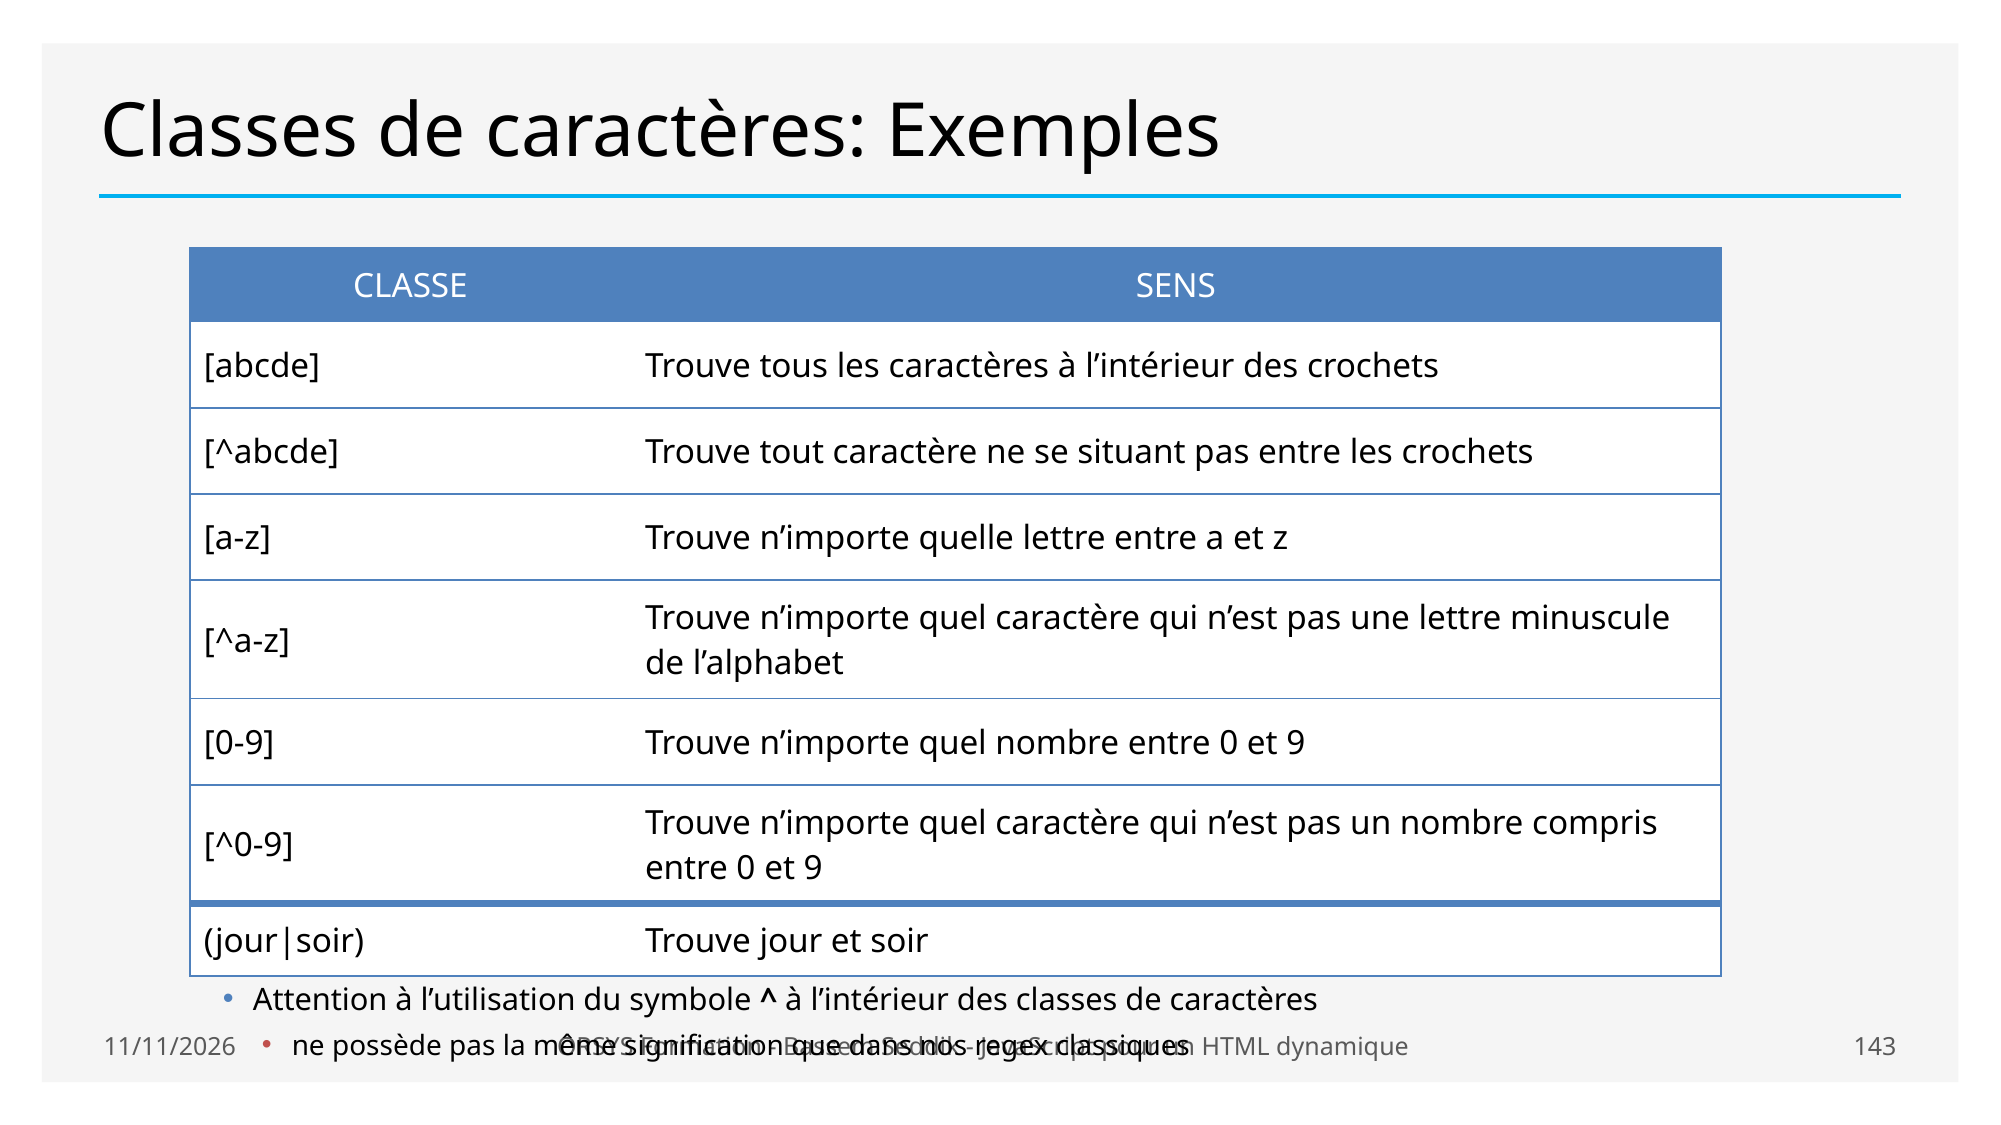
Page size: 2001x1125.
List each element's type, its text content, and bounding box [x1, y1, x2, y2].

table_header SENS [631, 249, 1720, 321]
slide_number 143 [1626, 1017, 1912, 1078]
table_cell [^0-9] [191, 786, 631, 900]
table_cell (jour|soir) [191, 907, 631, 968]
table_cell Trouve n’importe quelle lettre entre a et z [631, 495, 1720, 579]
table_cell Trouve tous les caractères à l’intérieur des crochets [631, 322, 1720, 407]
footer ORSYS Formation - Bassem Seddik - JavaScript pour un HTML dynamique [340, 1017, 1626, 1078]
table_cell Trouve n’importe quel caractère qui n’est pas une lettre minuscule de l’alphabet [631, 581, 1720, 698]
table_cell Trouve jour et soir [631, 907, 1720, 968]
table_cell [a-z] [191, 495, 631, 579]
table_cell [^a-z] [191, 581, 631, 698]
table_cell [0-9] [191, 699, 631, 784]
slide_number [88, 1017, 340, 1078]
table_cell Trouve tout caractère ne se situant pas entre les crochets [631, 409, 1720, 493]
table_cell Trouve n’importe quel caractère qui n’est pas un nombre compris entre 0 et 9 [631, 786, 1720, 900]
table_header CLASSE [191, 249, 631, 321]
title Classes de caractères: Exemples [85, 73, 1888, 179]
table_cell [^abcde] [191, 409, 631, 493]
text_box Attention à l’utilisation du symbole ^ à l’intérieur des classes de caractères ne possède pas la même signification que dans nos regex classiques [189, 968, 1888, 1017]
table_cell Trouve n’importe quel nombre entre 0 et 9 [631, 699, 1720, 784]
table_cell [abcde] [191, 322, 631, 407]
